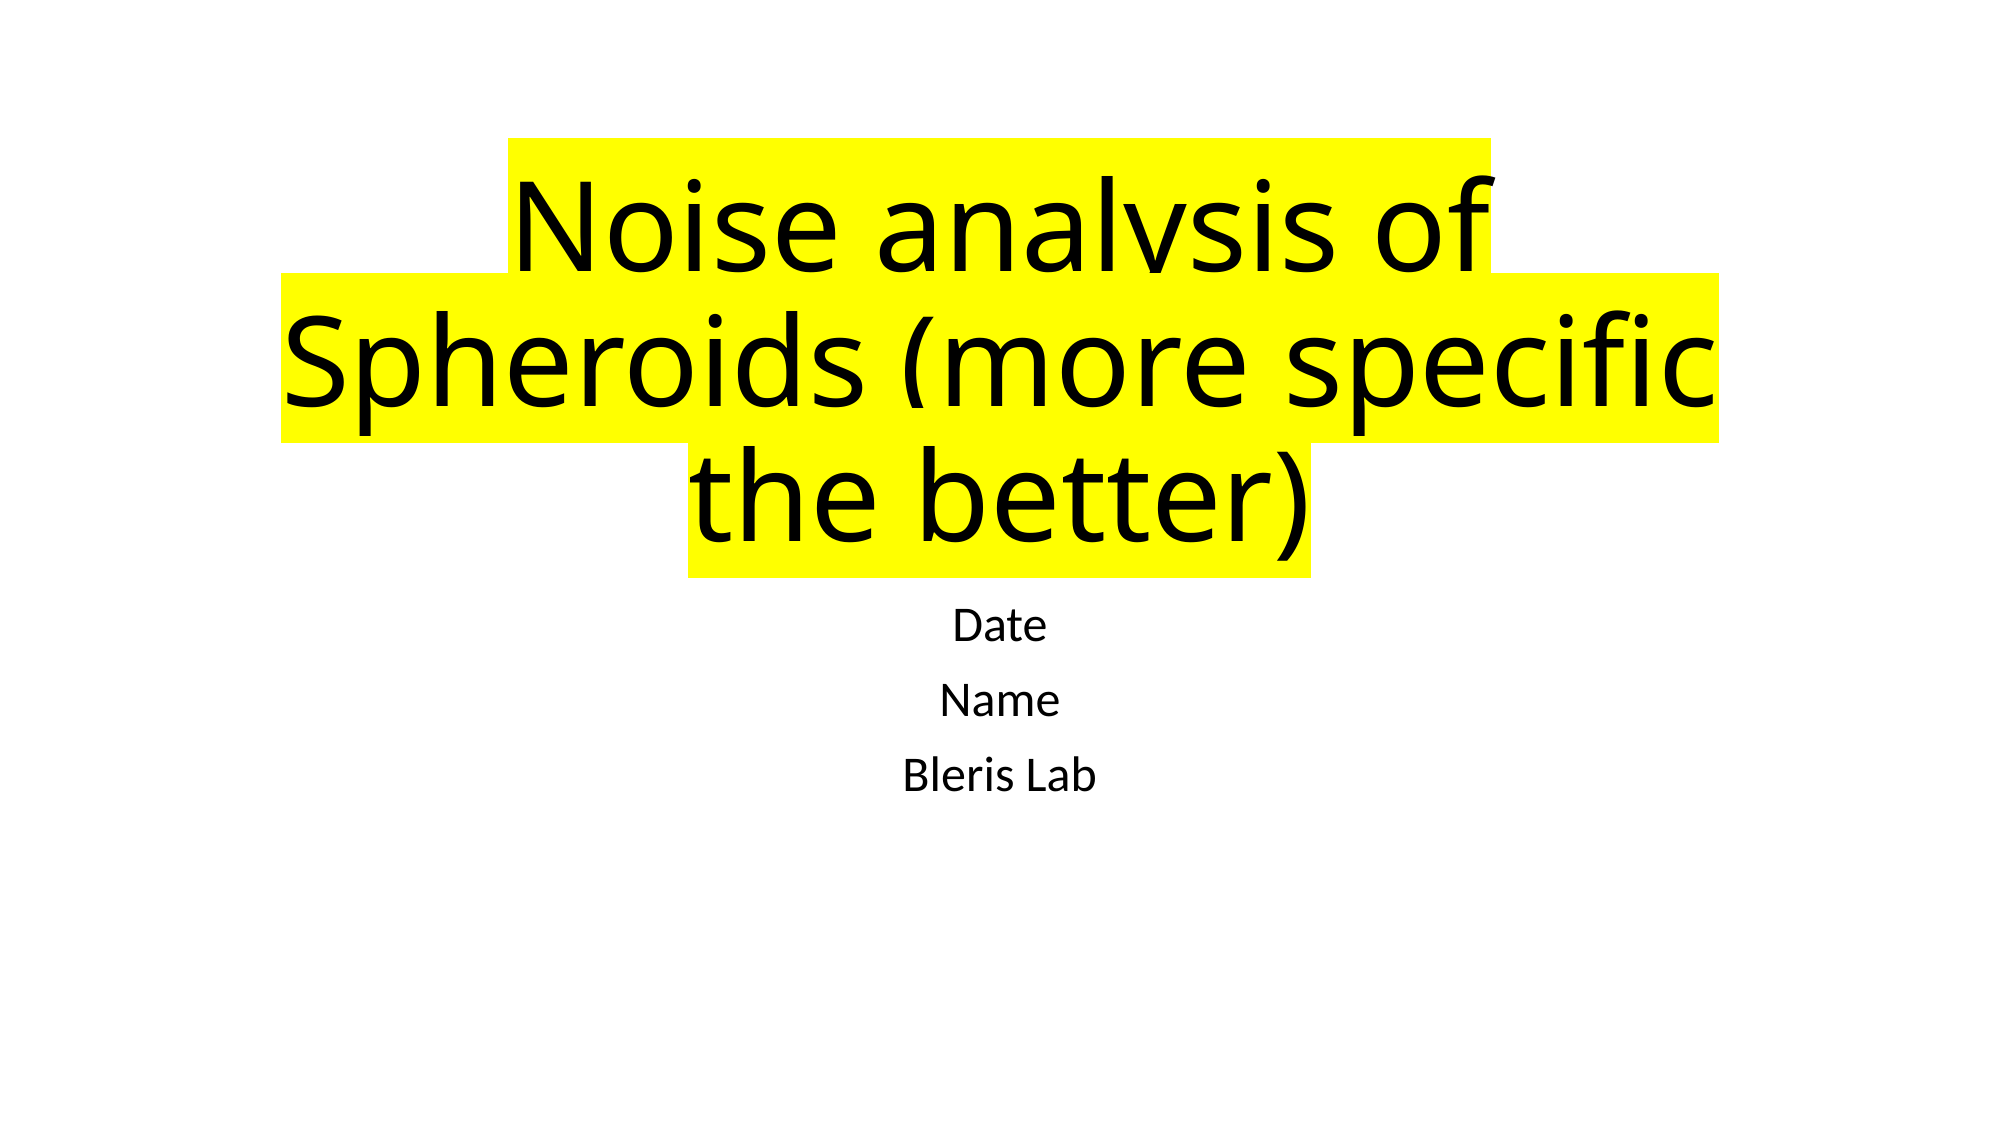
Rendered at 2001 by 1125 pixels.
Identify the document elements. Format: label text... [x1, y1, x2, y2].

title Noise analysis of Spheroids (more specific the better) [249, 184, 1750, 576]
subtitle Date Name Bleris Lab [249, 590, 1750, 863]
